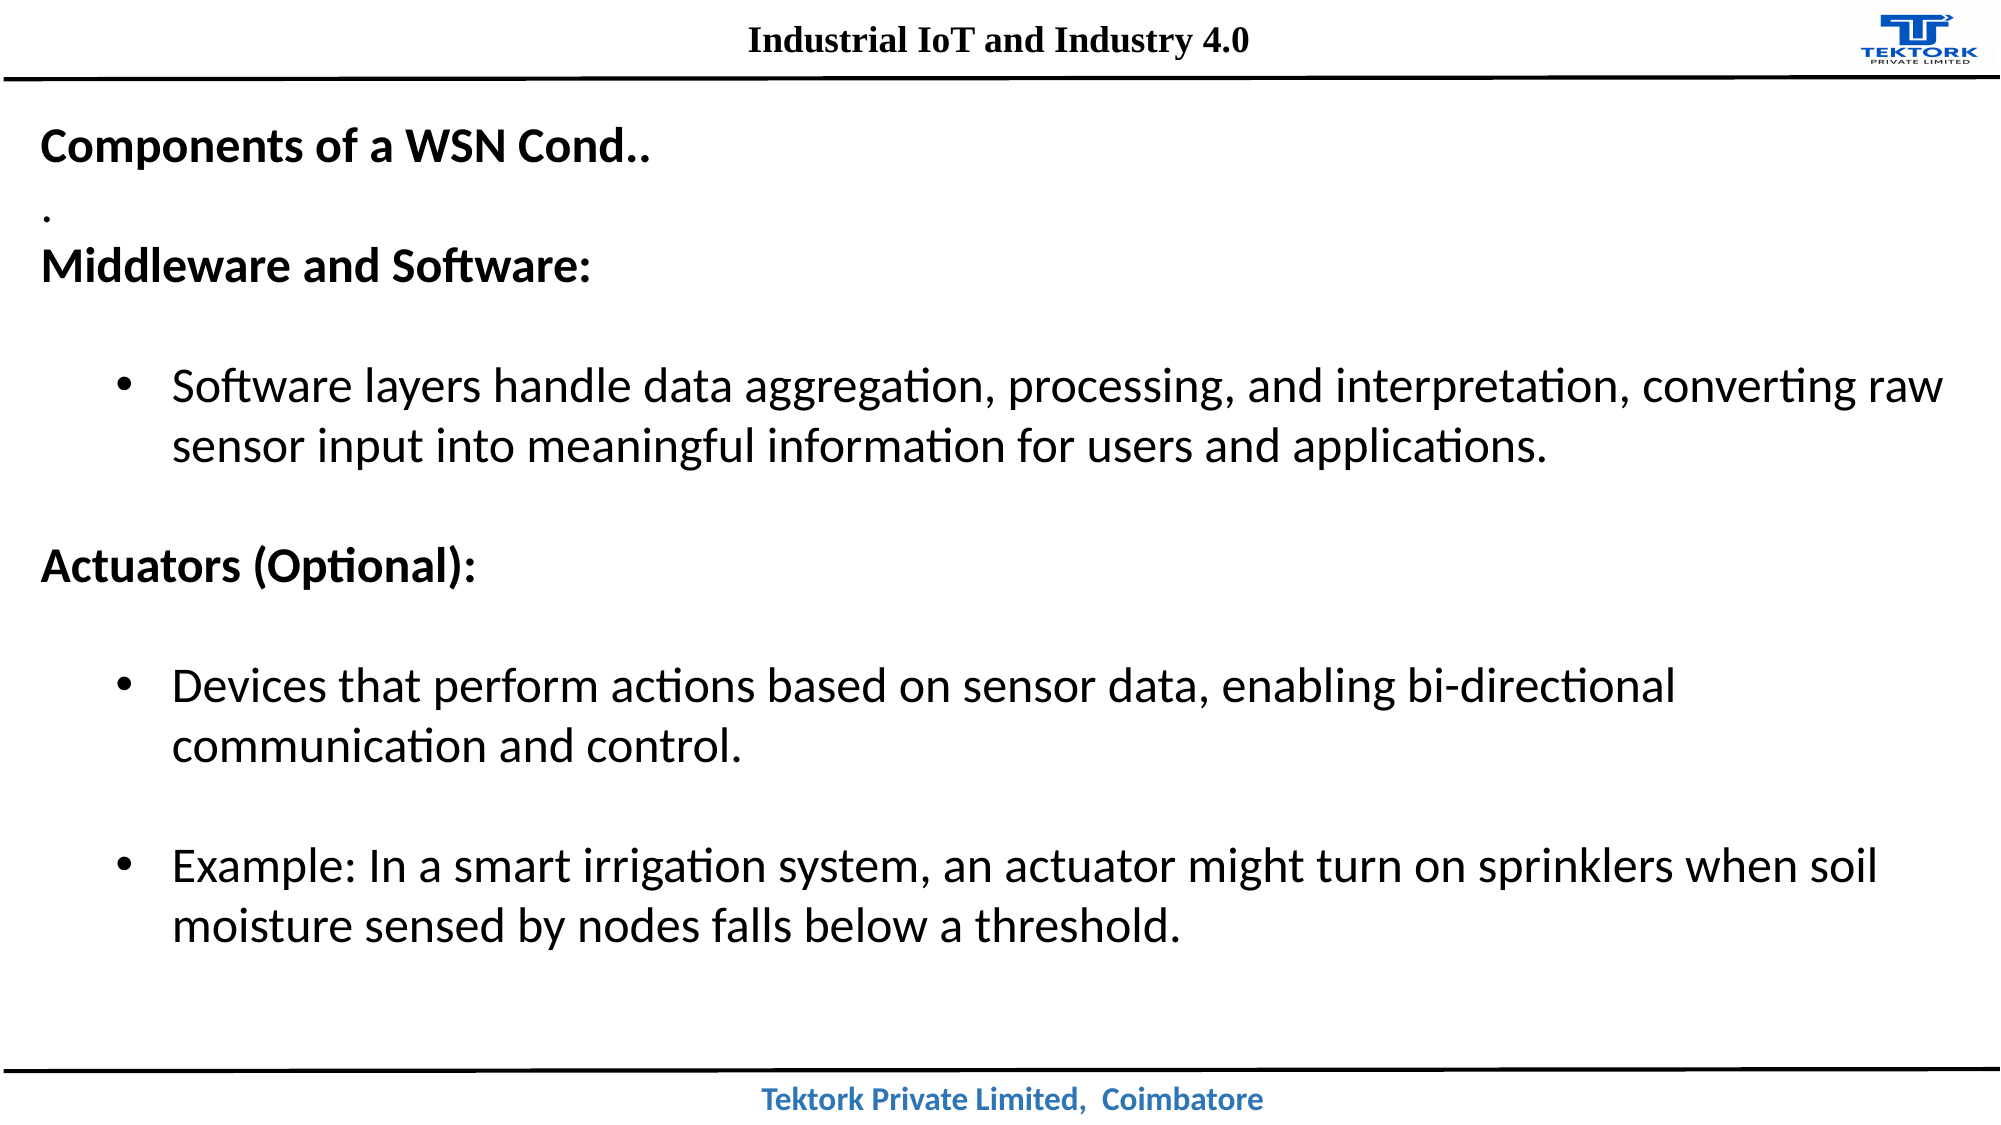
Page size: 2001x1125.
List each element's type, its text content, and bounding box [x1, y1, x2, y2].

text_box Tektork Private Limited, Coimbatore [419, 1072, 1608, 1125]
text_box Components of a WSN Cond.. . Middleware and Software: Software layers handle data aggregation, processing, and interpretation, converting raw sensor input into meaningful information for users and applications. Actuators (Optional): Devices that perform actions based on sensor data, enabling bi-directional communication and control. Example: In a smart irrigation system, an actuator might turn on sprinklers when soil moisture sensed by nodes falls below a threshold. [25, 105, 1975, 961]
picture [1845, 1, 1995, 77]
text_box Industrial IoT and Industry 4.0 [732, 7, 1267, 68]
